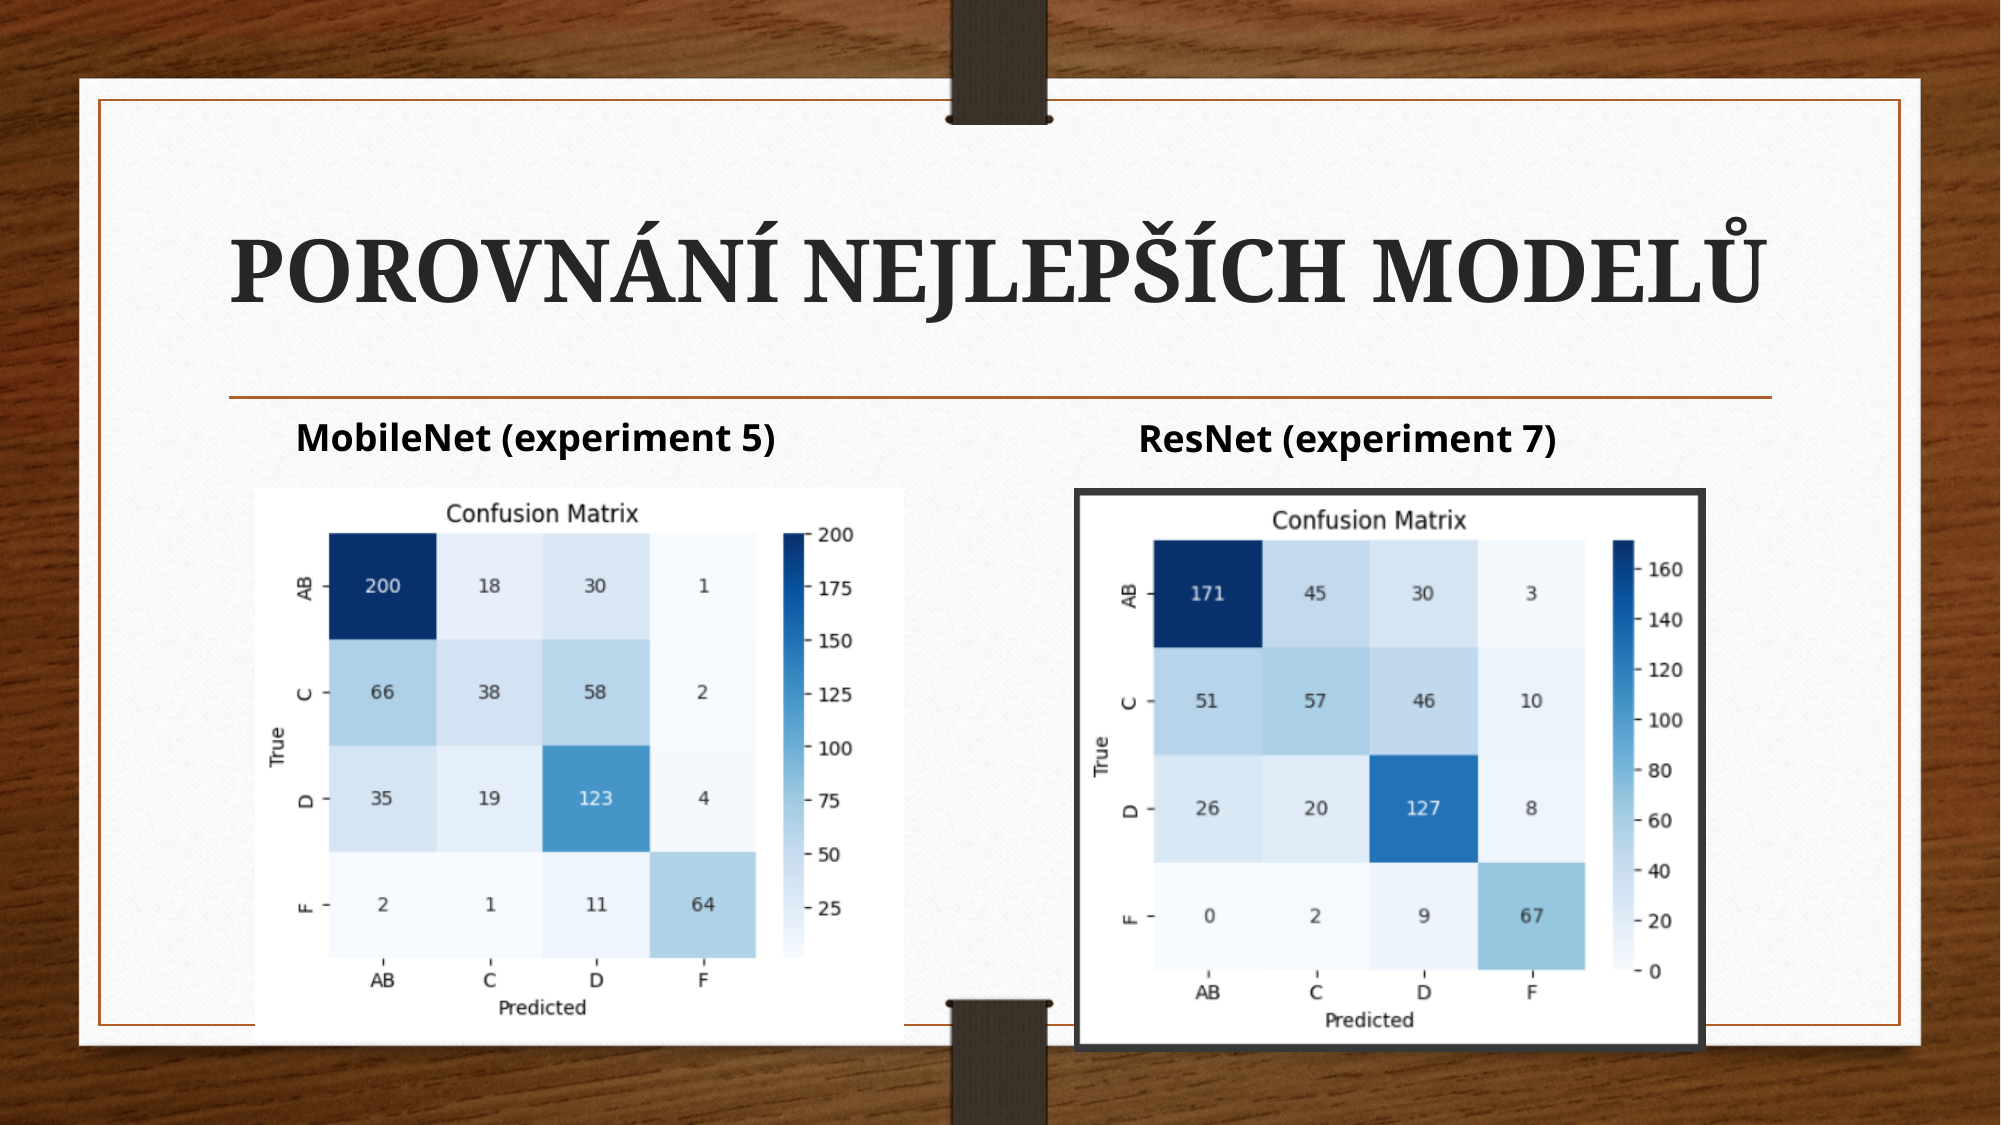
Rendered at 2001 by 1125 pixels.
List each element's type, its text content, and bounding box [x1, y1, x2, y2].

picture [0, 0, 2001, 1125]
text_box ResNet (experiment 7) [1123, 407, 1657, 468]
title POROVNÁNÍ NEJLEPŠÍCH MODELŮ [212, 161, 1788, 375]
text_box MobileNet (experiment 5) [280, 406, 814, 467]
